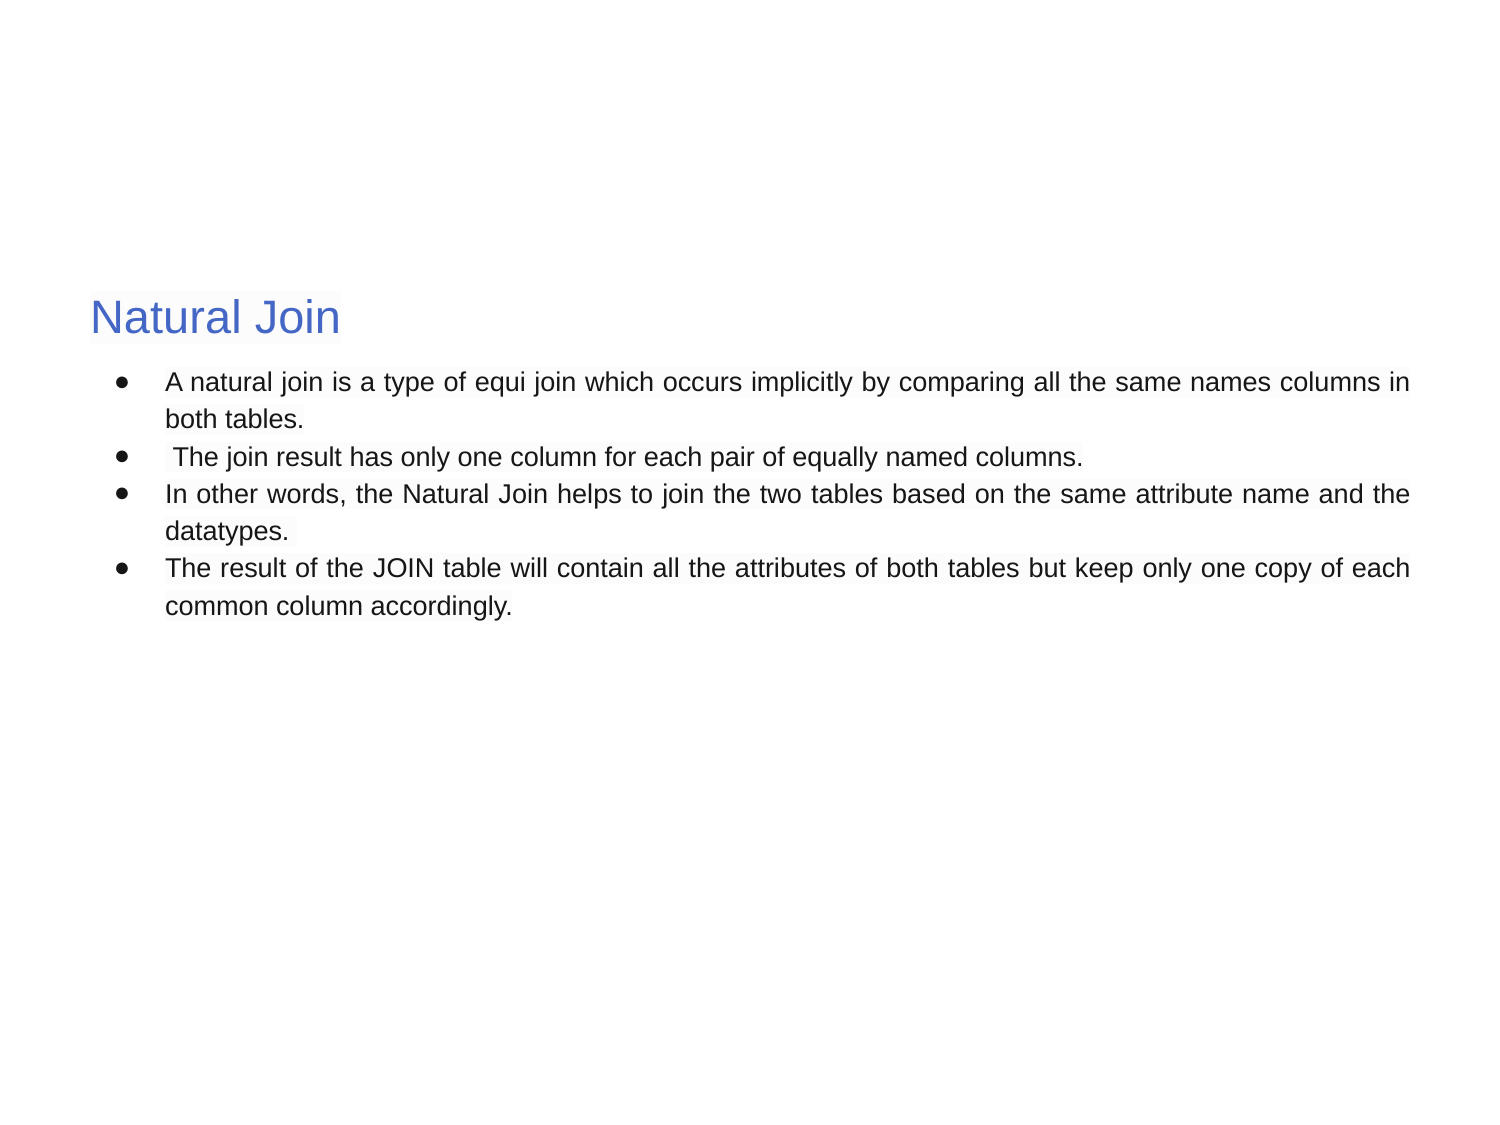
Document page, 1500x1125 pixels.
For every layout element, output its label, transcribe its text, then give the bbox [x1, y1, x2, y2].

list Natural Join A natural join is a type of equi join which occurs implicitly by comparing all the same names columns in both tables. The join result has only one column for each pair of equally named columns. In other words, the Natural Join helps to join the two tables based on the same attribute name and the datatypes. The result of the JOIN table will contain all the attributes of both tables but keep only one copy of each common column accordingly. [75, 262, 1425, 1005]
